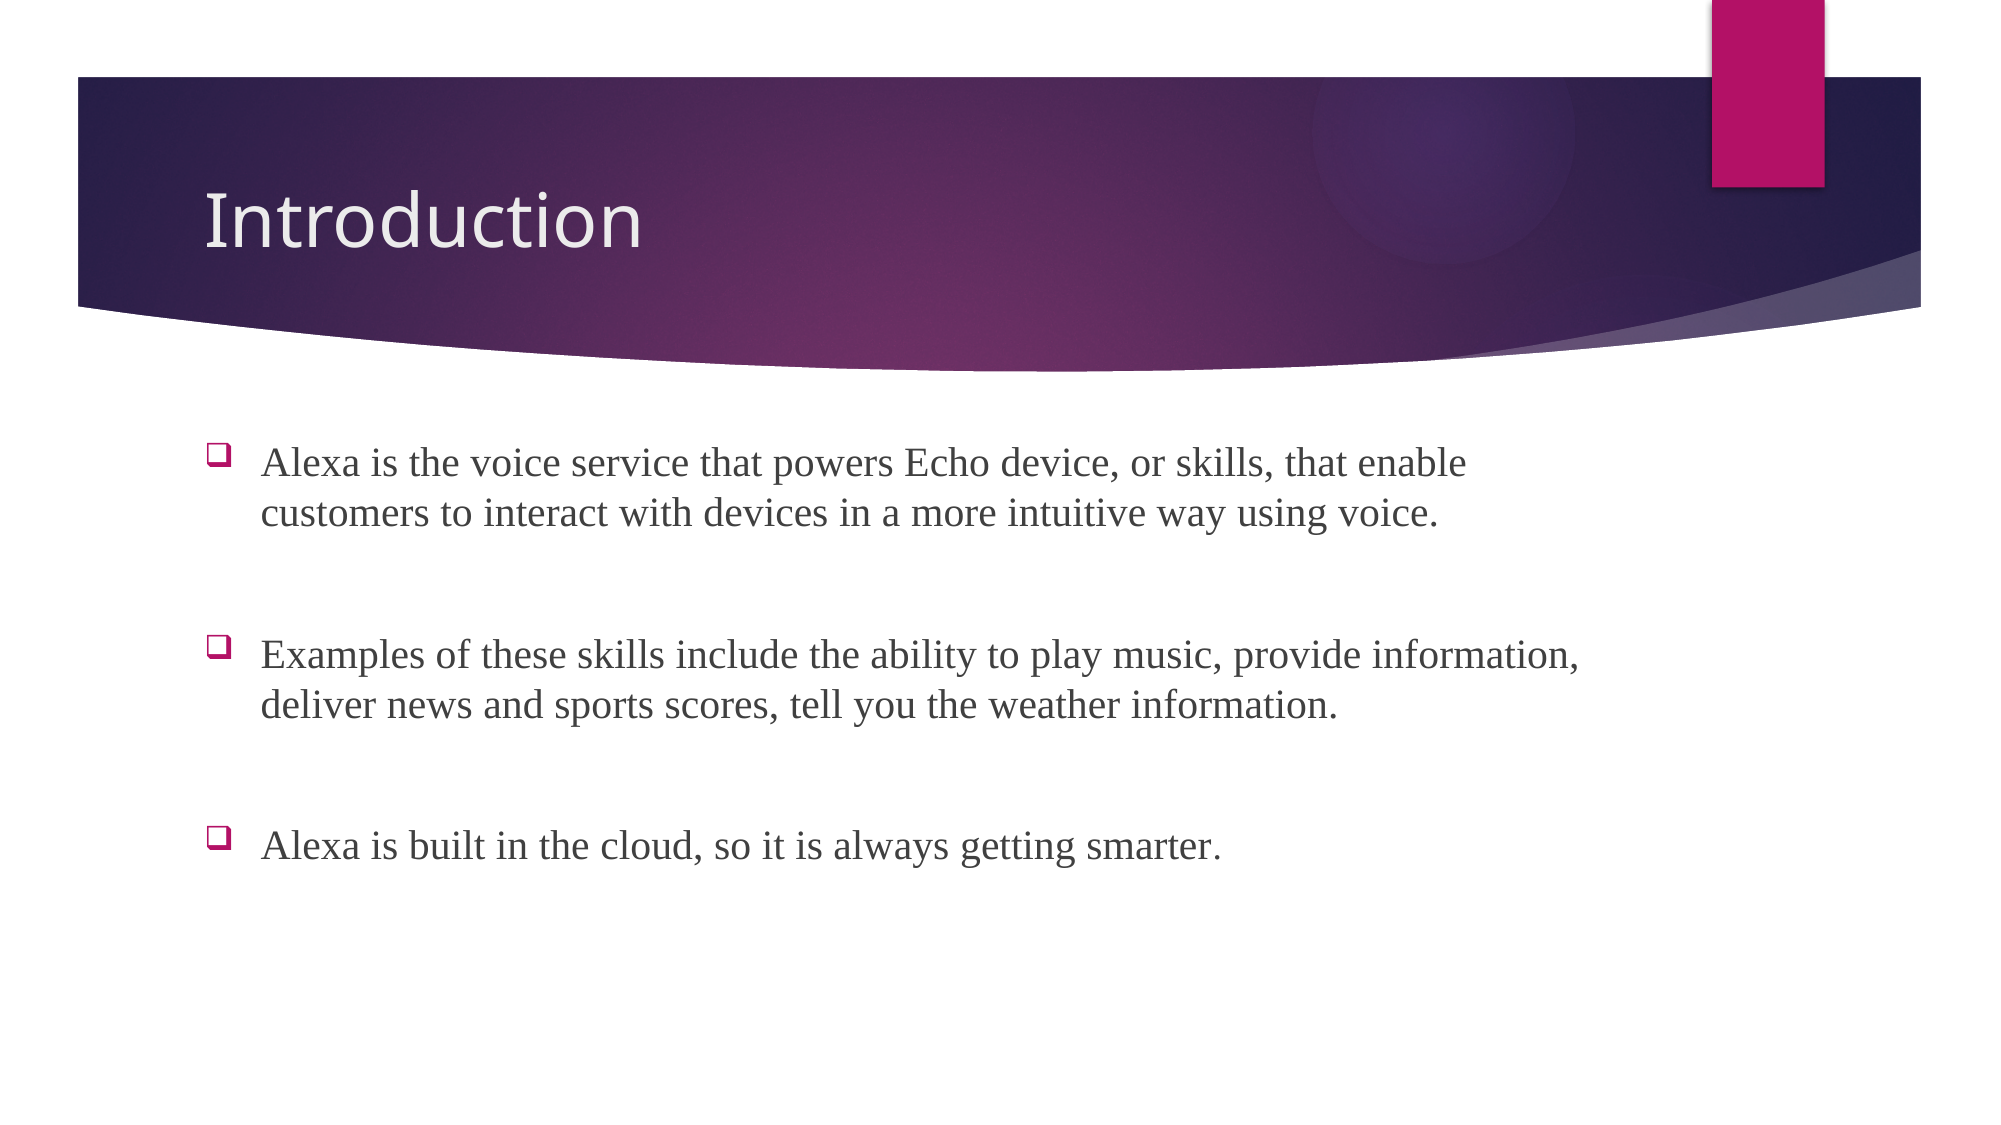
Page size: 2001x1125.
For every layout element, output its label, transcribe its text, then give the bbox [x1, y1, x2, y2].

title Introduction [189, 159, 1627, 276]
list Alexa is the voice service that powers Echo device, or skills, that enable customers to interact with devices in a more intuitive way using voice. Examples of these skills include the ability to play music, provide information, deliver news and sports scores, tell you the weather information. Alexa is built in the cloud, so it is always getting smarter. [189, 427, 1638, 988]
